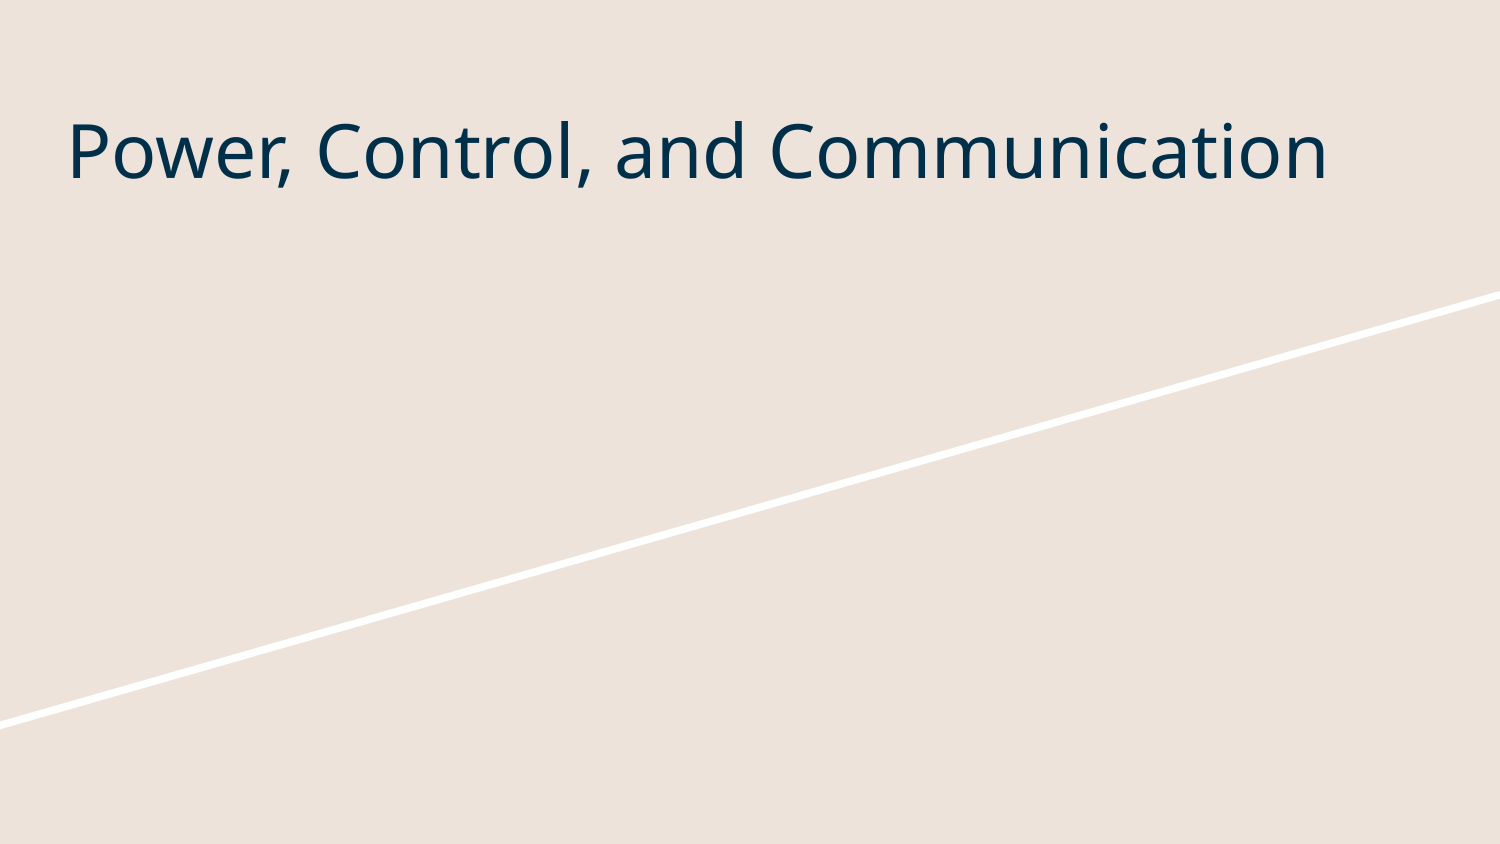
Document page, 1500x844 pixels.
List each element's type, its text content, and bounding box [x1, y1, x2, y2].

title Power, Control, and Communication [51, 88, 1449, 299]
